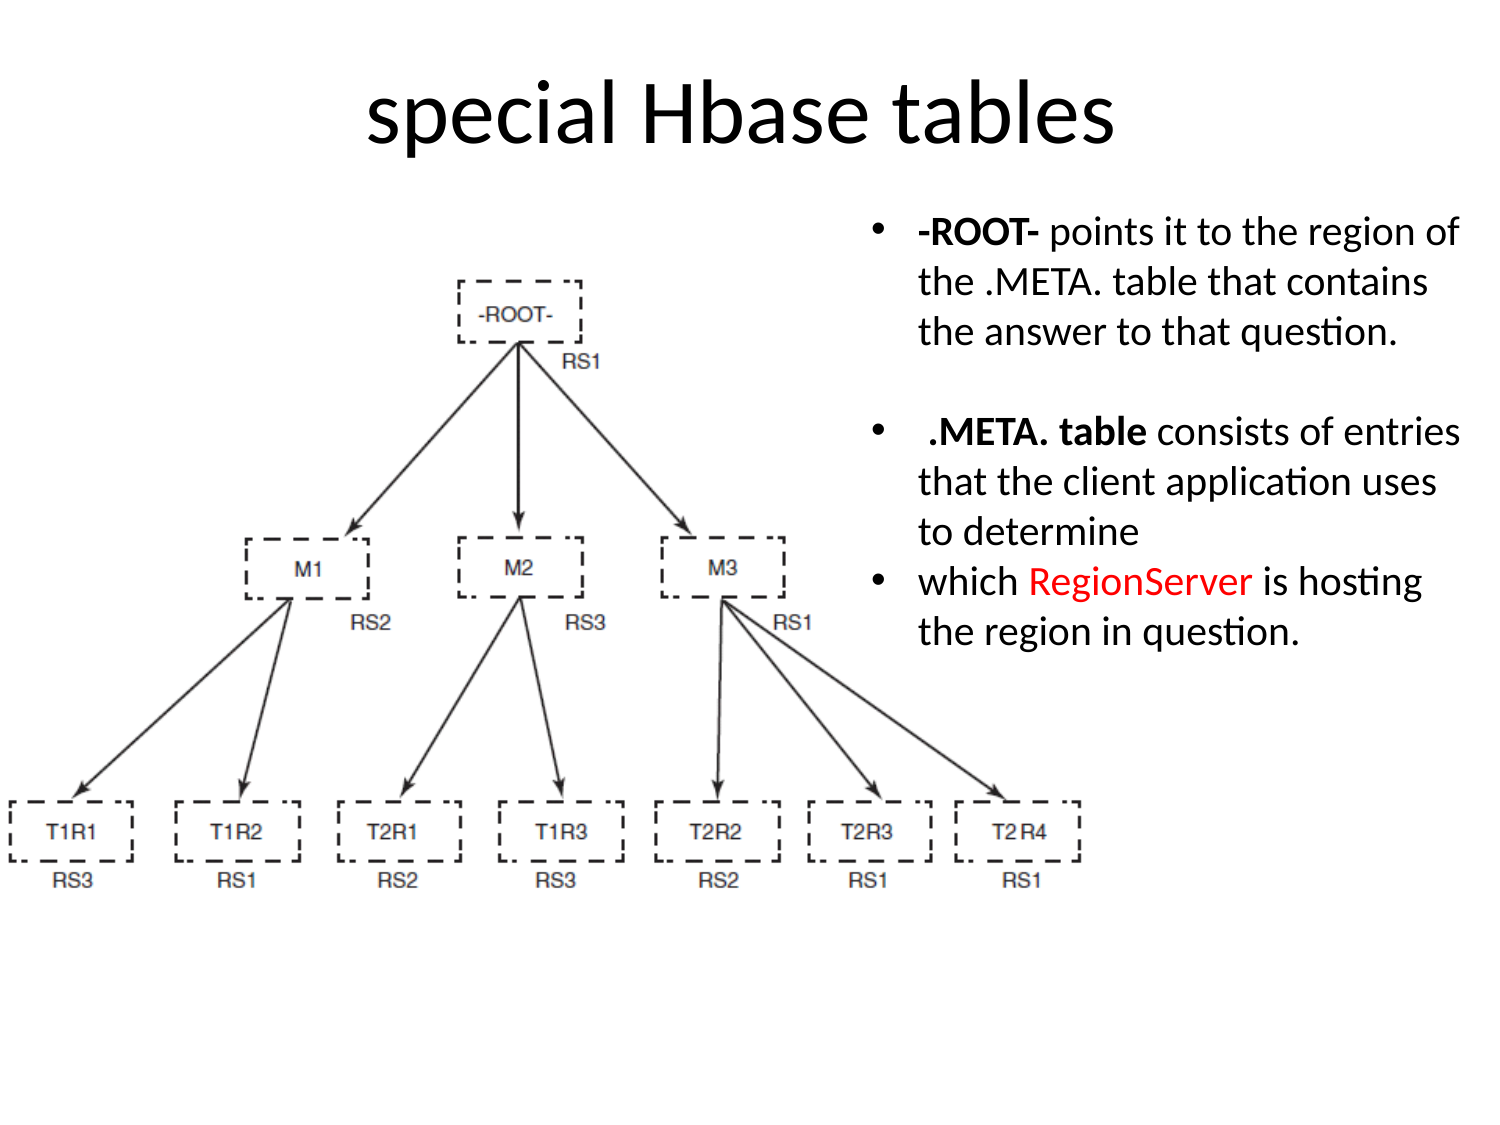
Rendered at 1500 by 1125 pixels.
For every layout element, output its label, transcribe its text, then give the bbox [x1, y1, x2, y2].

text_box -ROOT- points it to the region of the .META. table that contains the answer to that question. .META. table consists of entries that the client application uses to determine which RegionServer is hosting the region in question. [856, 196, 1495, 662]
picture [0, 255, 1087, 900]
title special Hbase tables [76, 30, 1427, 183]
